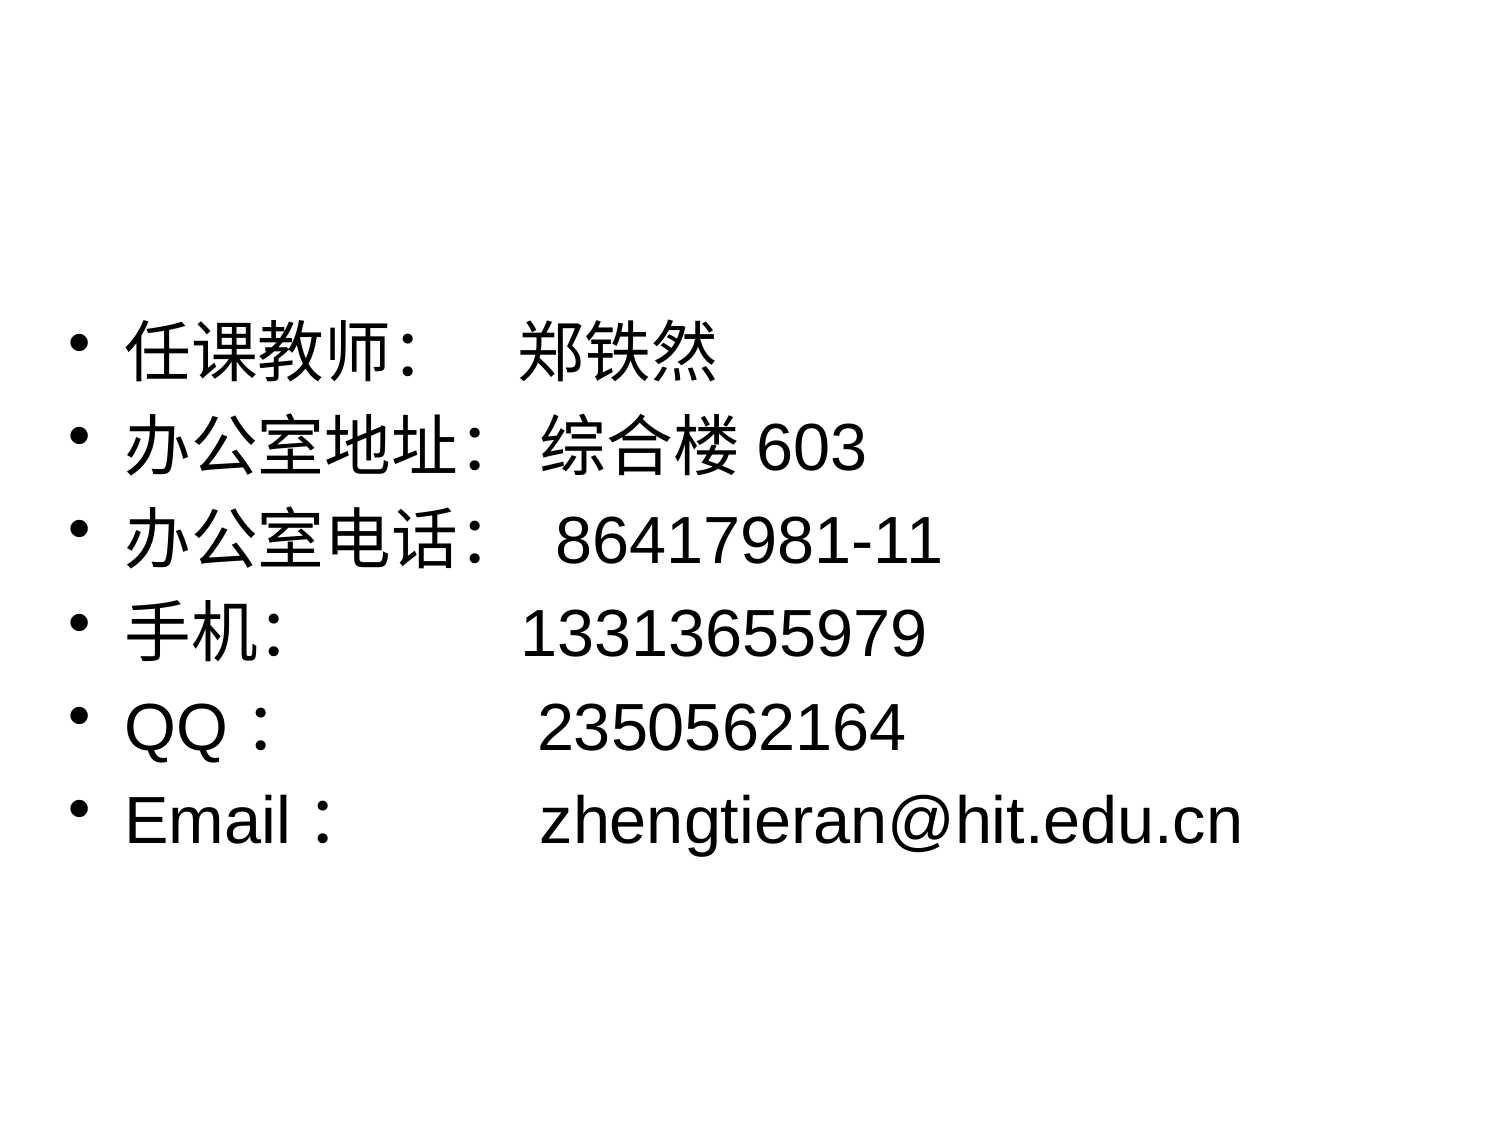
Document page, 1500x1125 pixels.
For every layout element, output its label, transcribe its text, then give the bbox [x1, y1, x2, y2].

list 任课教师： 郑铁然 办公室地址： 综合楼603 办公室电话： 86417981-11 手机： 13313655979 QQ： 2350562164 Email： zhengtieran@hit.edu.cn [53, 302, 1404, 1045]
